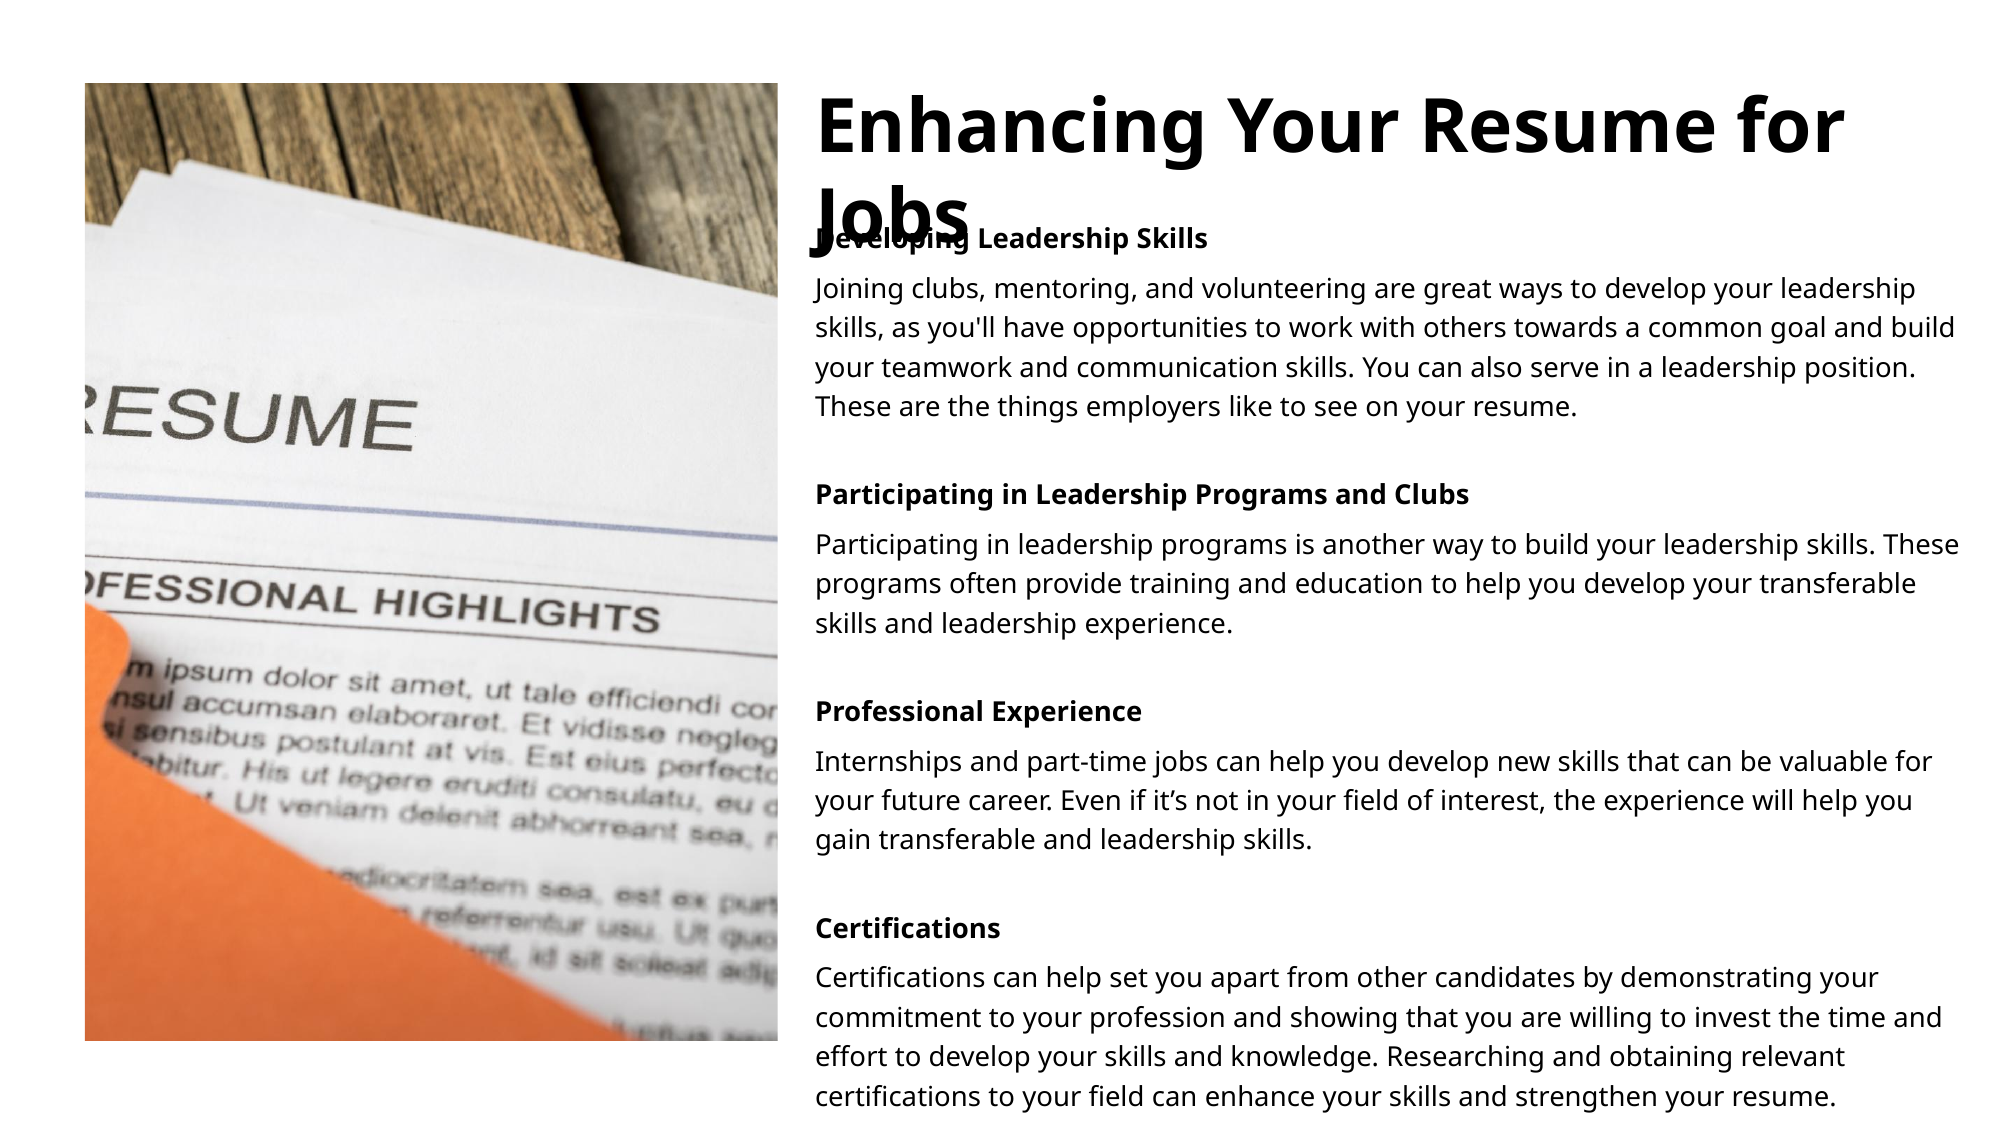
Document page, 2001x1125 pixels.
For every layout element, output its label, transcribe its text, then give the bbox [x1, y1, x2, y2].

title Enhancing Your Resume for Jobs [800, 70, 1936, 207]
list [84, 83, 778, 1041]
list Developing Leadership Skills Joining clubs, mentoring, and volunteering are great ways to develop your leadership skills, as you'll have opportunities to work with others towards a common goal and build your teamwork and communication skills. You can also serve in a leadership position. These are the things employers like to see on your resume. Participating in Leadership Programs and Clubs Participating in leadership programs is another way to build your leadership skills. These programs often provide training and education to help you develop your transferable skills and leadership experience. Professional Experience Internships and part-time jobs can help you develop new skills that can be valuable for your future career. Even if it’s not in your field of interest, the experience will help you gain transferable and leadership skills. Certifications Certifications can help set you apart from other candidates by demonstrating your commitment to your profession and showing that you are willing to invest the time and effort to develop your skills and knowledge. Researching and obtaining relevant certifications to your field can enhance your skills and strengthen your resume. [800, 207, 1984, 1125]
